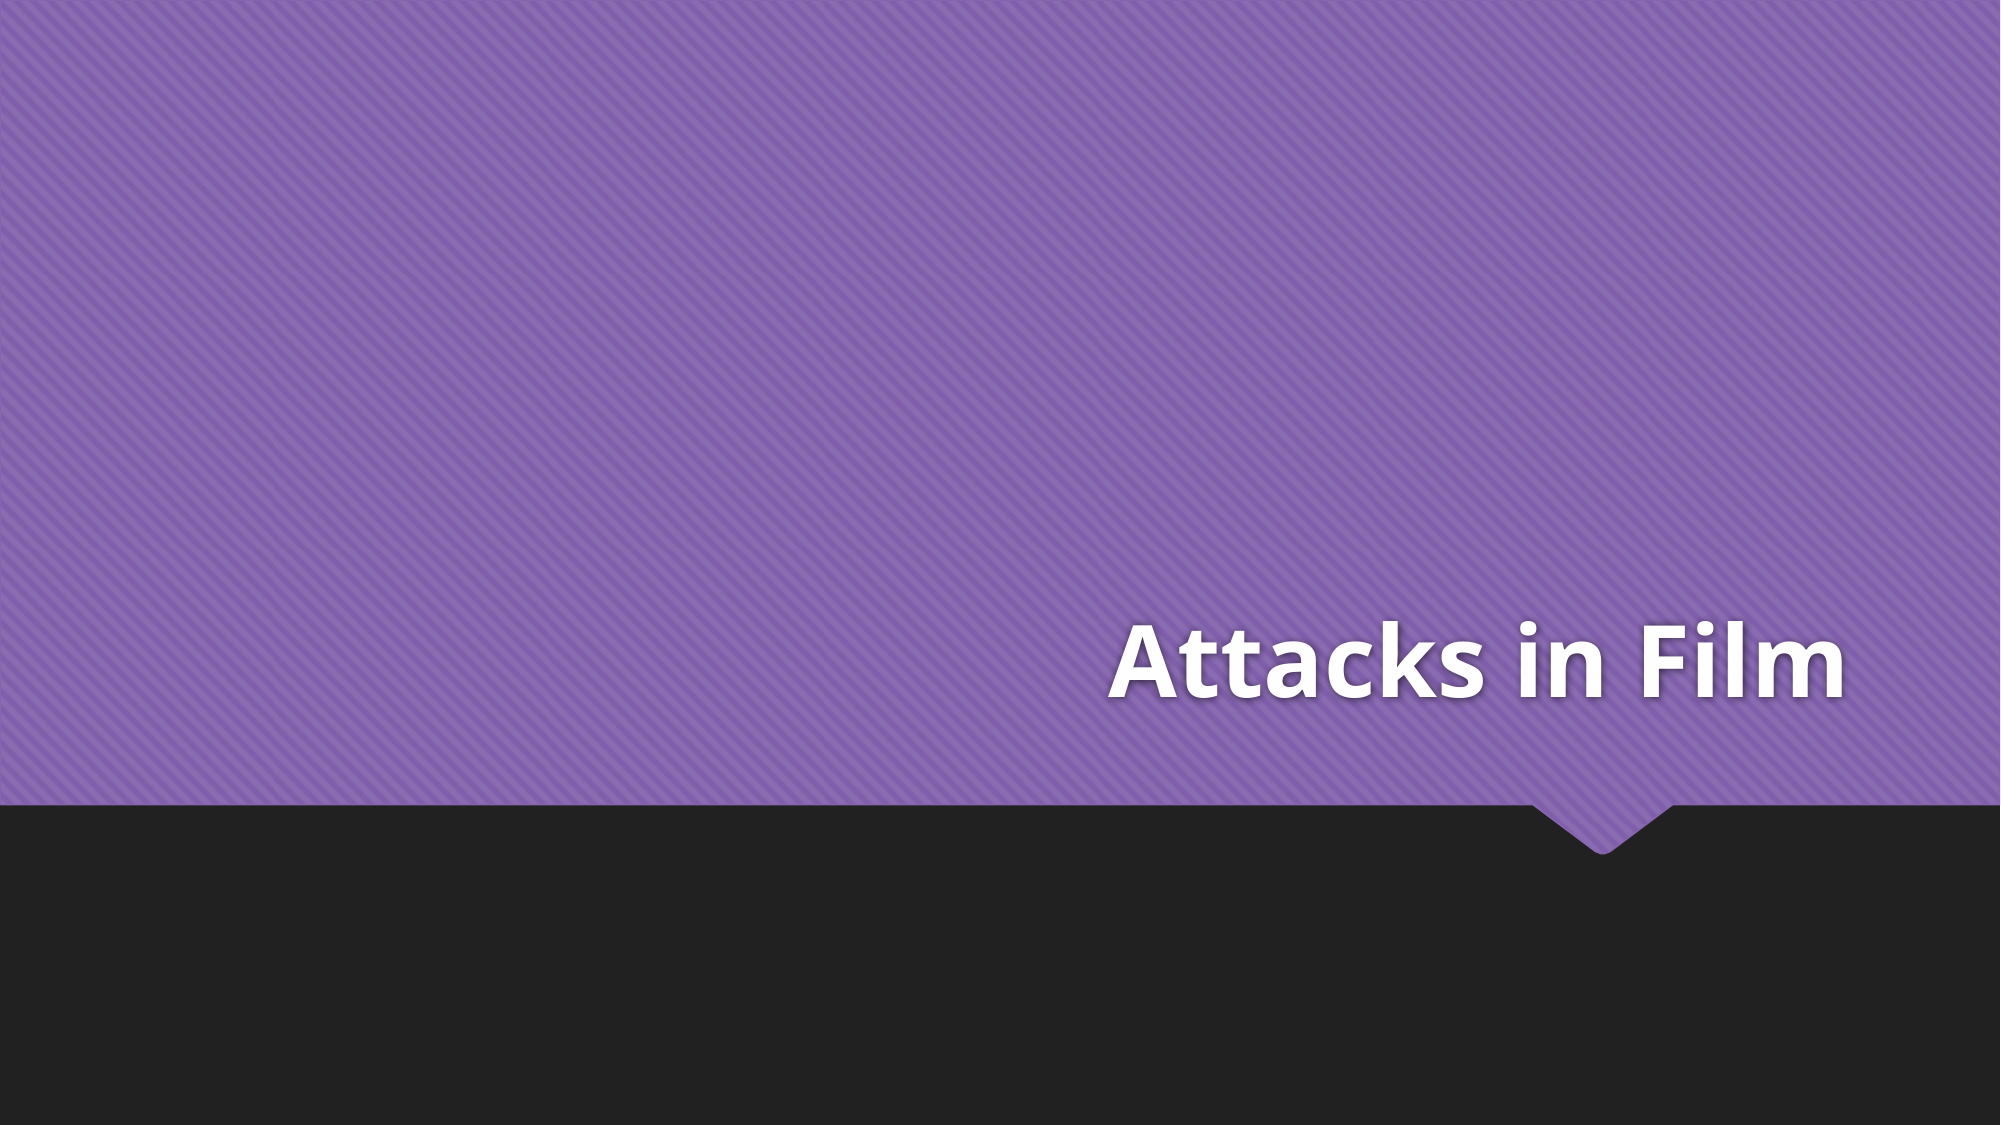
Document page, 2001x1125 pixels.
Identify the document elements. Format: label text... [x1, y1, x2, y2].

title Attacks in Film [132, 484, 1866, 726]
